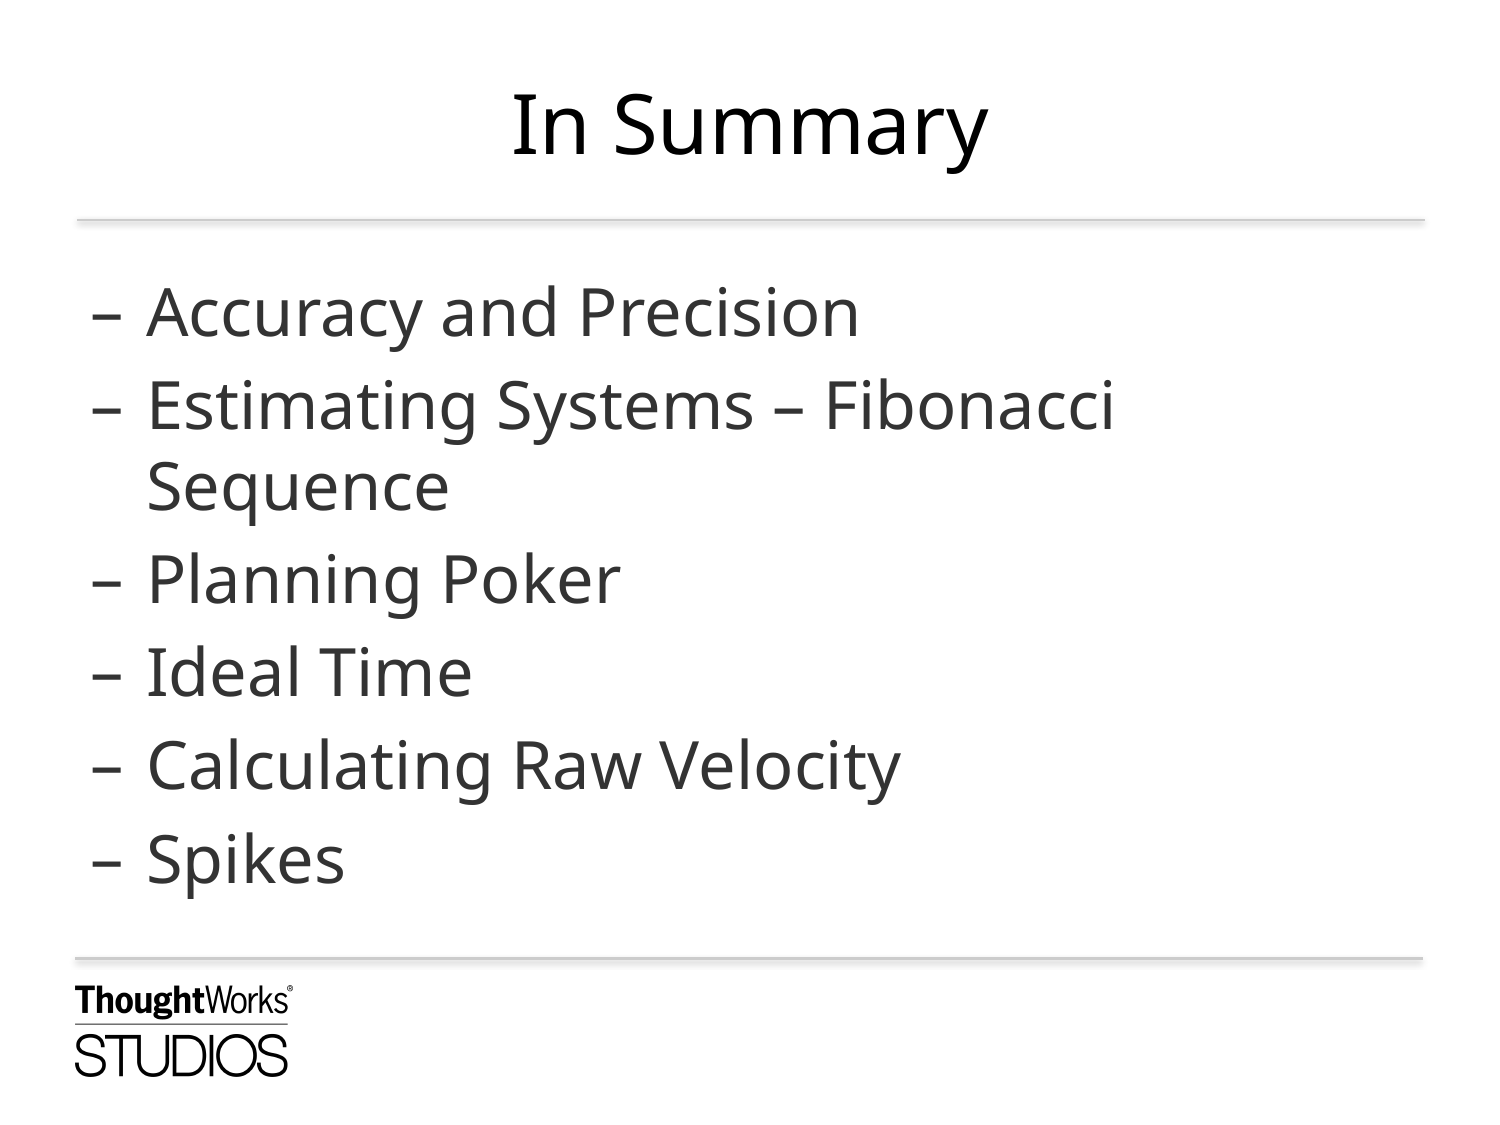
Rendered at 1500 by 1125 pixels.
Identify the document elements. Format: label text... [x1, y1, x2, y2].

picture [75, 985, 293, 1077]
list Accuracy and Precision Estimating Systems – Fibonacci Sequence Planning Poker Ideal Time Calculating Raw Velocity Spikes [75, 262, 1425, 948]
title In Summary [75, 45, 1425, 197]
